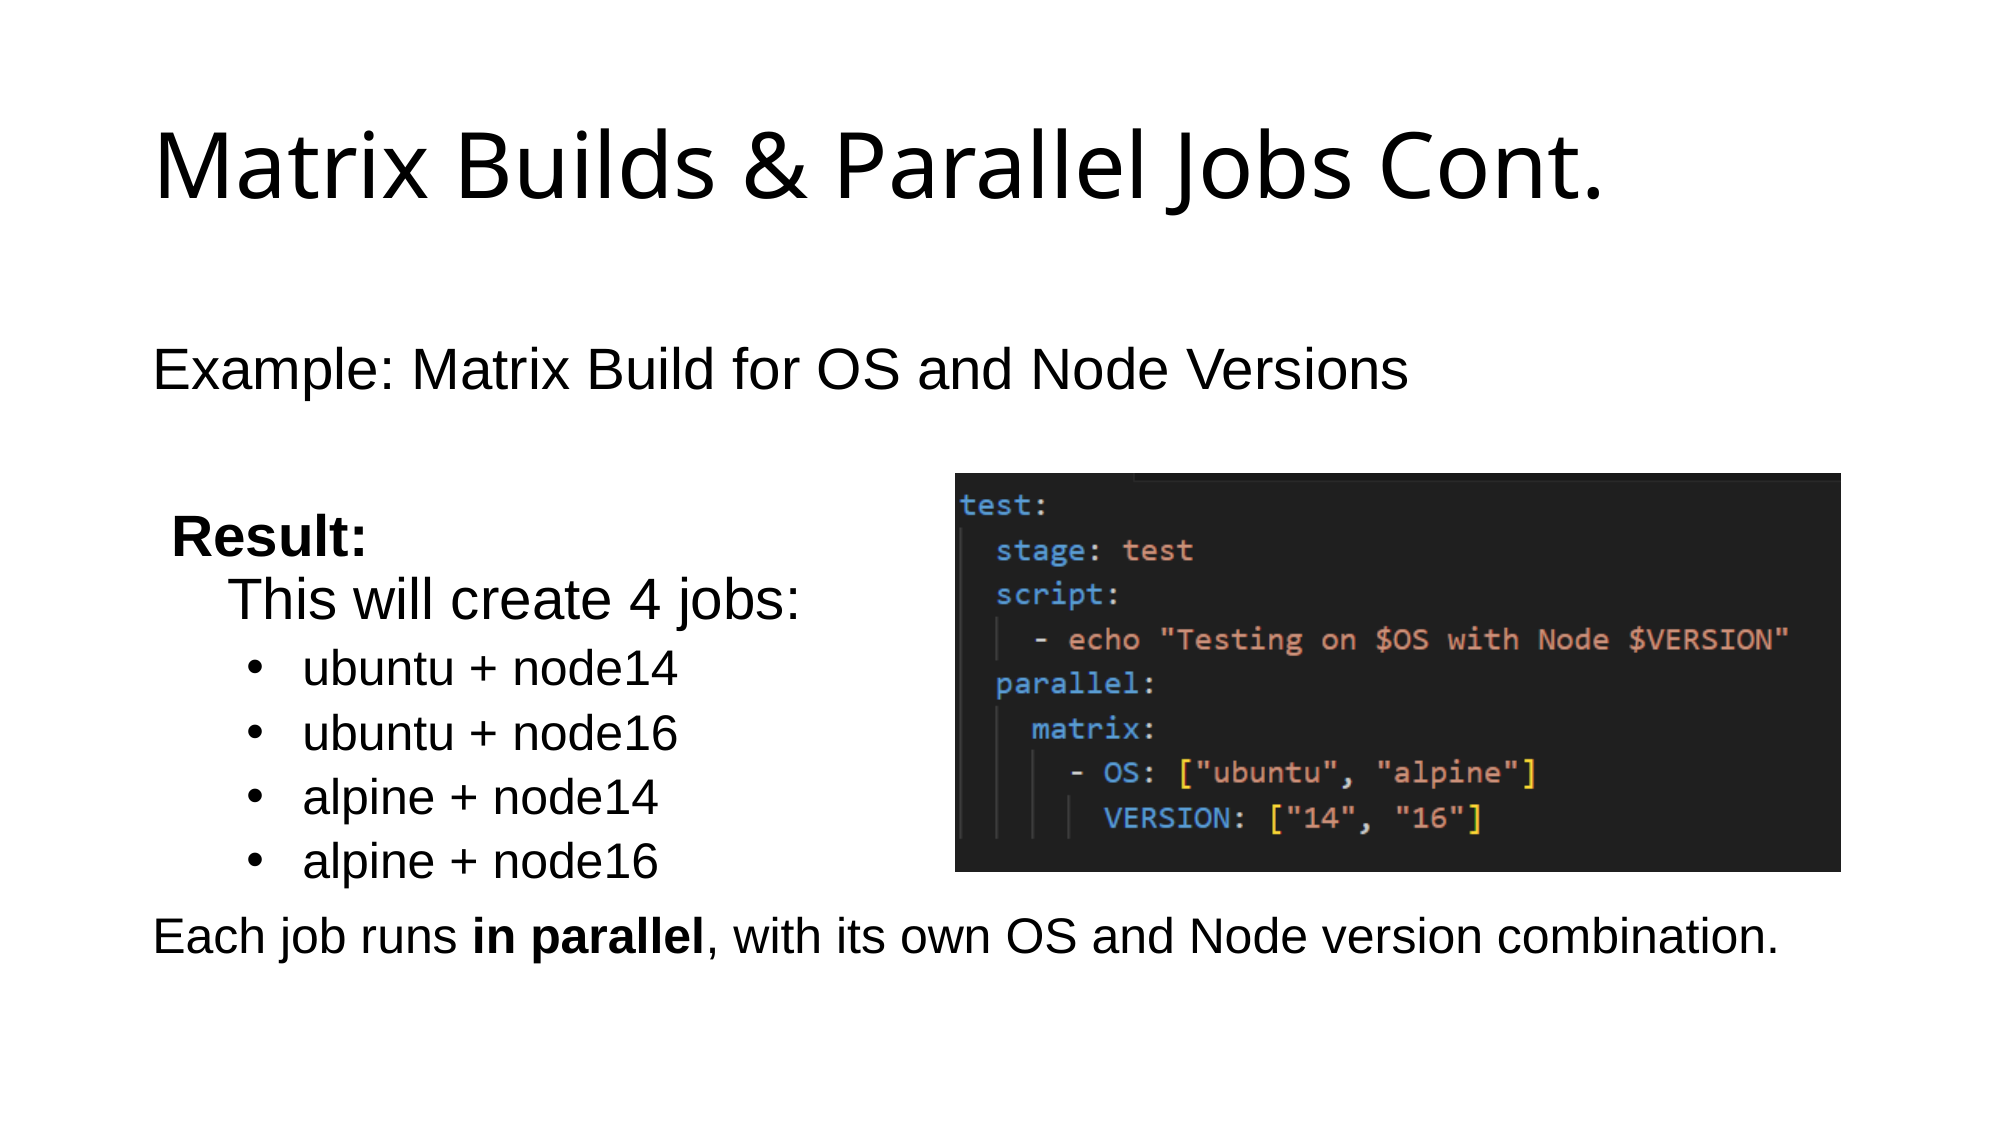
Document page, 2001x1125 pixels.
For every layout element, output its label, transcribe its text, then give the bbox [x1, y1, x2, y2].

title Matrix Builds & Parallel Jobs Cont. [137, 59, 1863, 278]
picture [955, 472, 1841, 872]
list Example: Matrix Build for OS and Node Versions Result: This will create 4 jobs: ubuntu + node14 ubuntu + node16 alpine + node14 alpine + node16 Each job runs in parallel, with its own OS and Node version combination. [137, 331, 1863, 1014]
